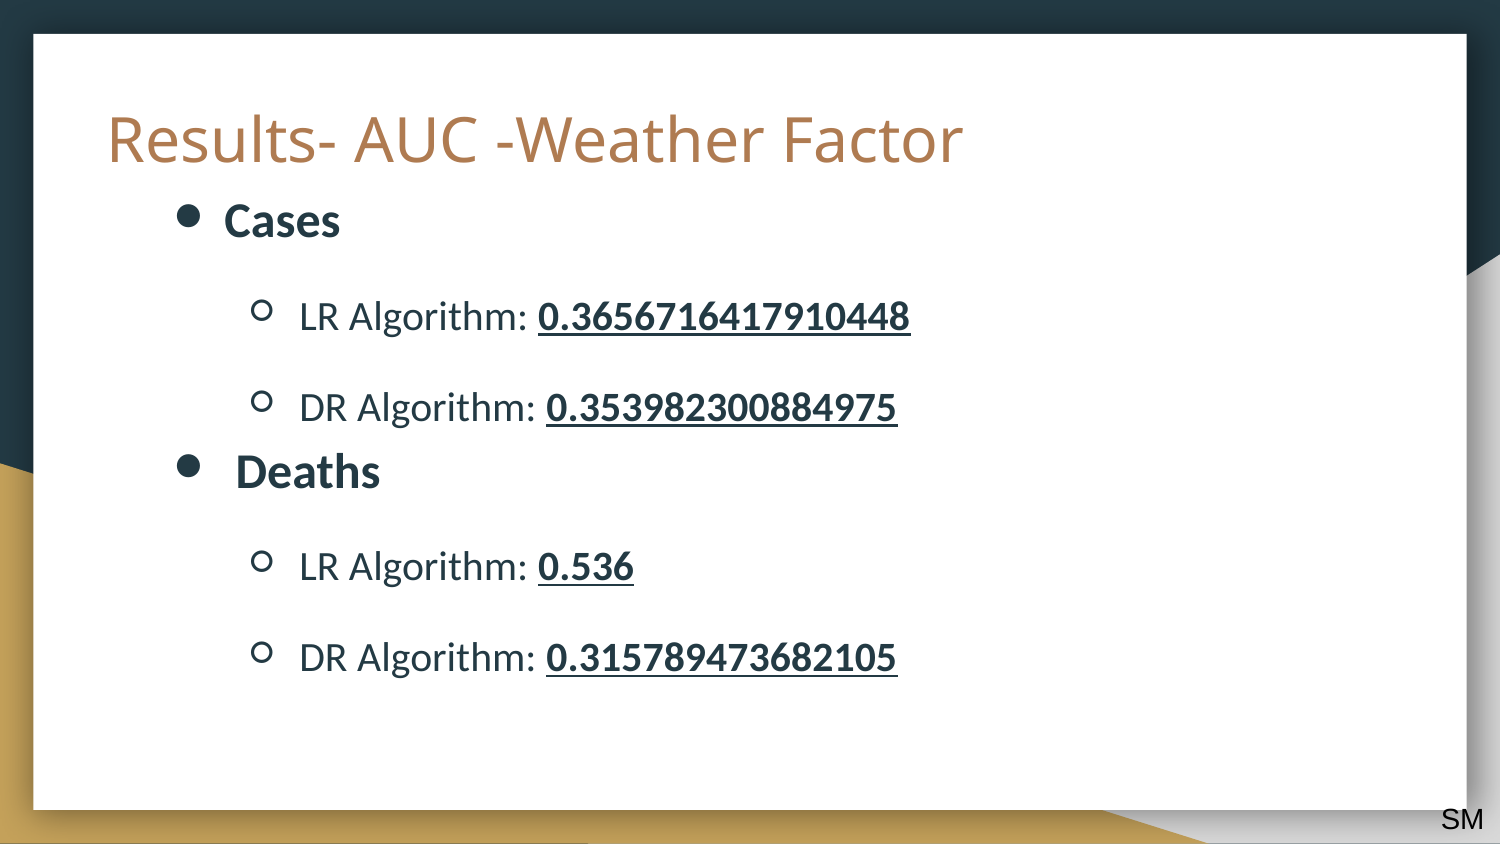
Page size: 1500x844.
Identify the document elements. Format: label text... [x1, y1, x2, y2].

text_box SM [1426, 793, 1500, 843]
list Cases LR Algorithm: 0.3656716417910448 DR Algorithm: 0.353982300884975 Deaths LR Algorithm: 0.536 DR Algorithm: 0.315789473682105 [134, 163, 1366, 729]
title Results- AUC -Weather Factor [91, 85, 1439, 243]
